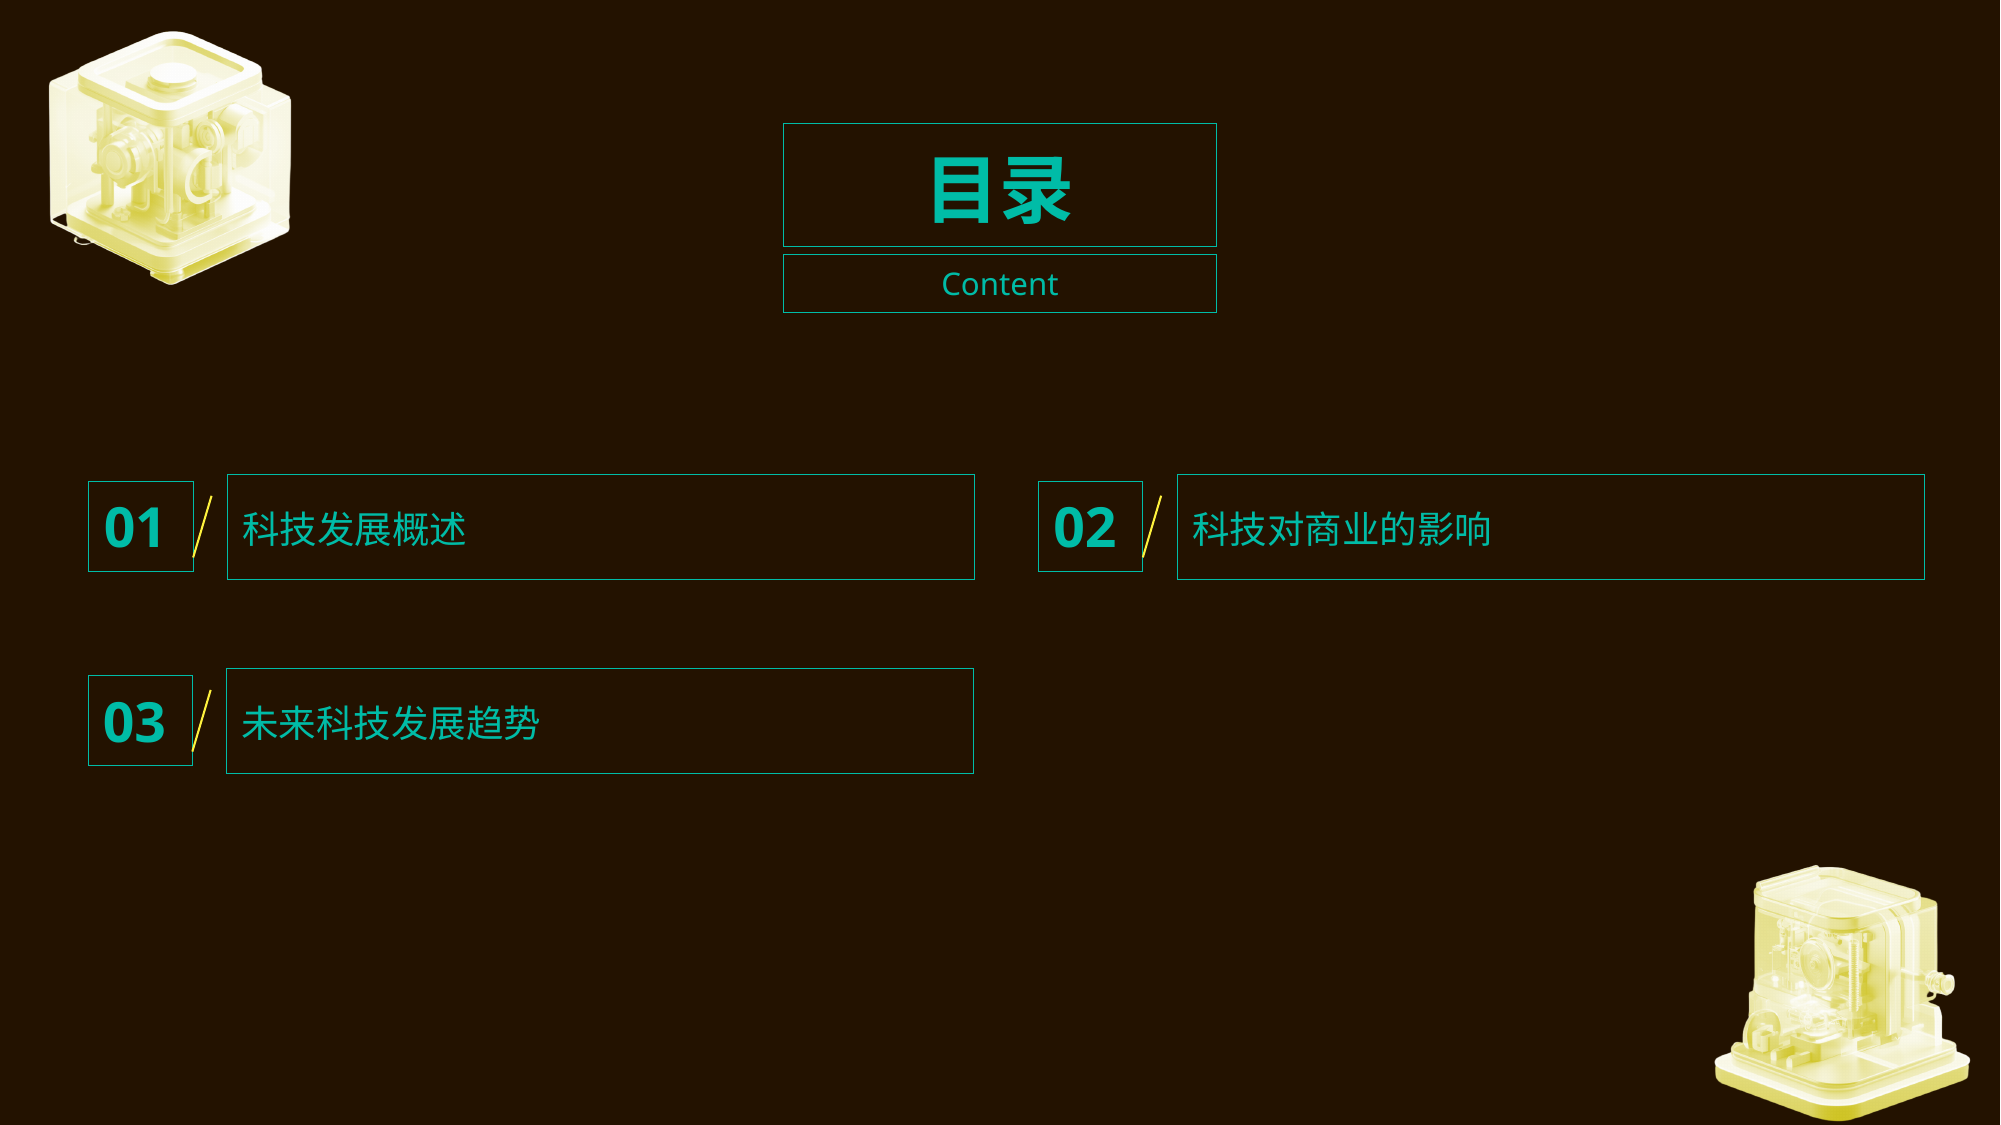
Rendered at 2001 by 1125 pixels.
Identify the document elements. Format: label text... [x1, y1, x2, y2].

text_box Content [783, 254, 1217, 313]
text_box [1038, 474, 1925, 580]
text_box 目录 [783, 123, 1217, 247]
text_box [88, 474, 975, 580]
picture [42, 28, 297, 289]
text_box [88, 668, 975, 774]
picture [1710, 860, 1973, 1125]
